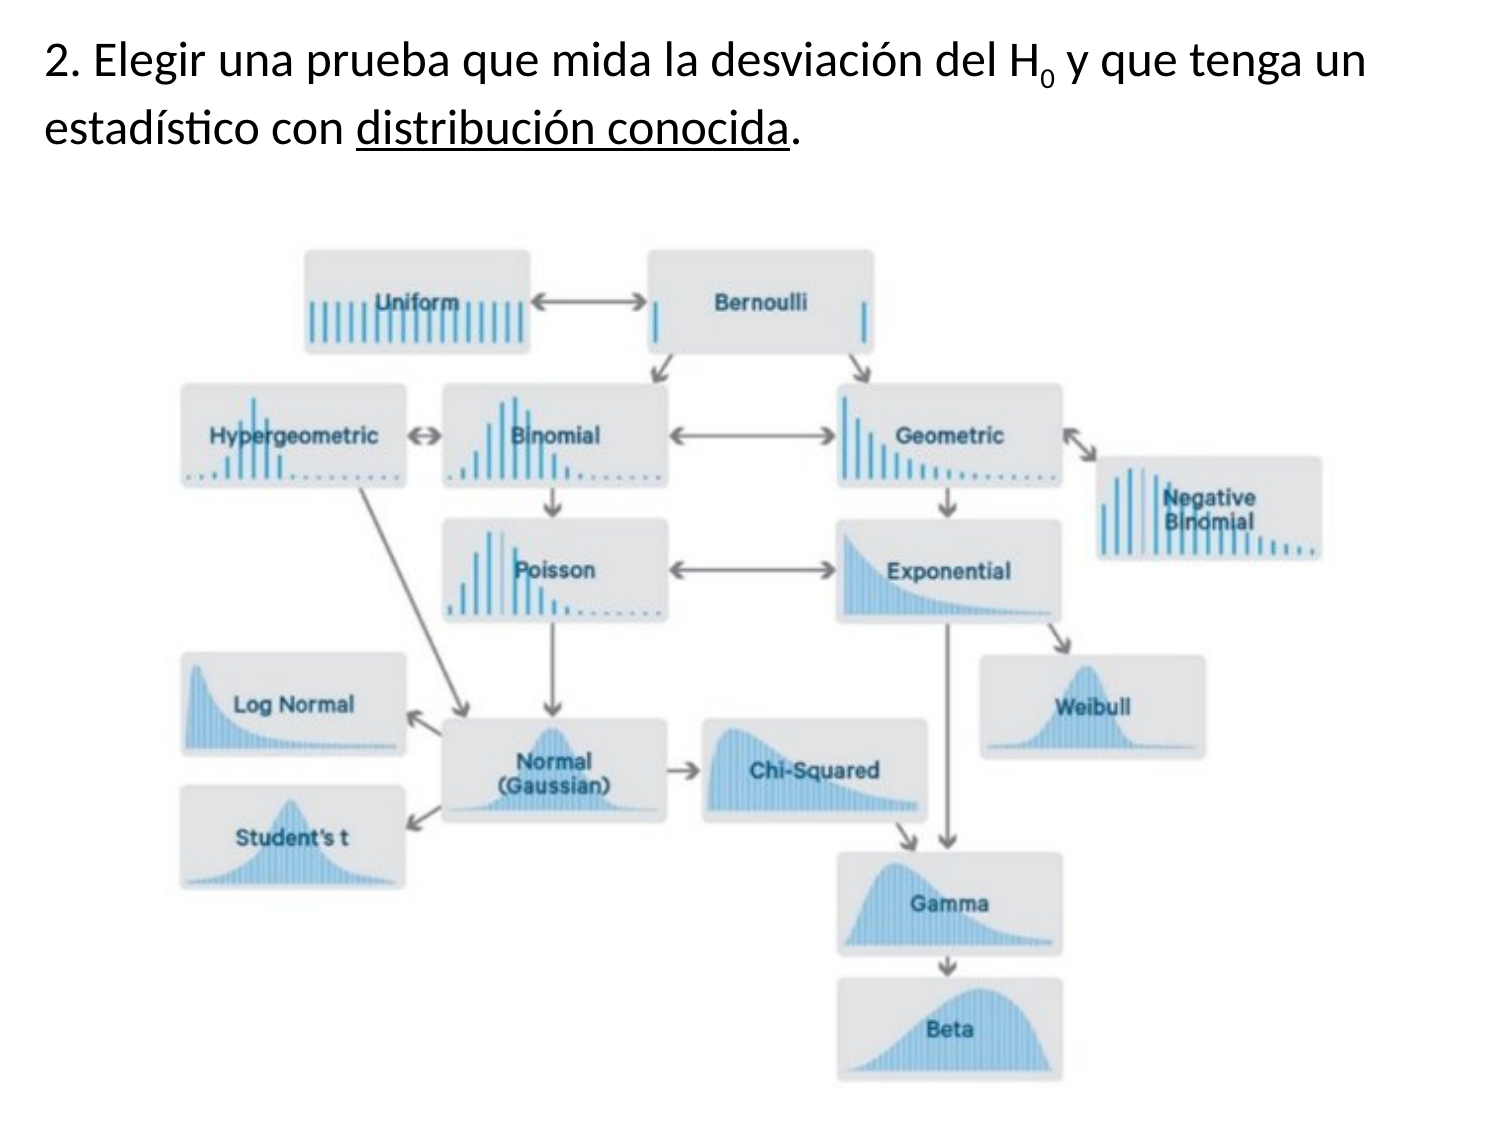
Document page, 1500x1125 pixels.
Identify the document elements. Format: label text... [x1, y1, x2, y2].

text_box 2. Elegir una prueba que mida la desviación del H0 y que tenga un estadístico con distribución conocida. [29, 19, 1500, 163]
picture [141, 171, 1359, 1106]
